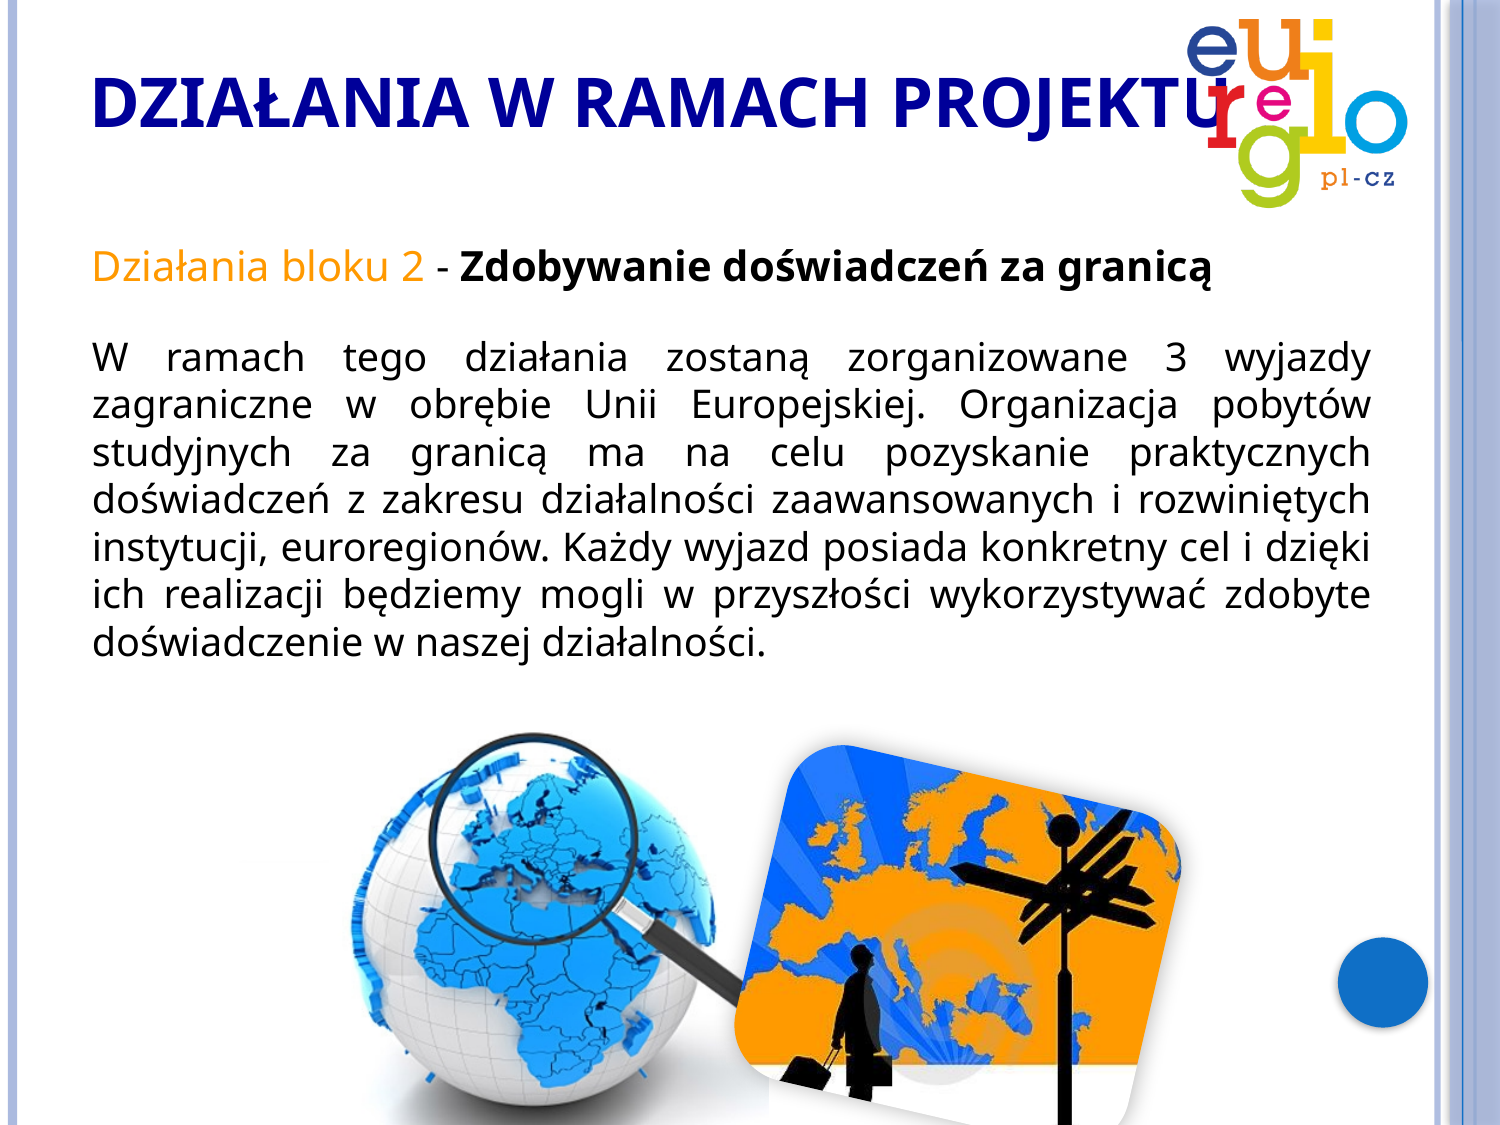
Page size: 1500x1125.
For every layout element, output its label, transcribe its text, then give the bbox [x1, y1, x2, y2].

title Działania w ramach projektu [75, 45, 1180, 149]
list Działania bloku 2 - Zdobywanie doświadczeń za granicą W ramach tego działania zostaną zorganizowane 3 wyjazdy zagraniczne w obrębie Unii Europejskiej. Organizacja pobytów studyjnych za granicą ma na celu pozyskanie praktycznych doświadczeń z zakresu działalności zaawansowanych i rozwiniętych instytucji, euroregionów. Każdy wyjazd posiada konkretny cel i dzięki ich realizacji będziemy mogli w przyszłości wykorzystywać zdobyte doświadczenie w naszej działalności. [76, 231, 1389, 1125]
picture [217, 729, 1182, 1125]
picture [1186, 18, 1413, 212]
